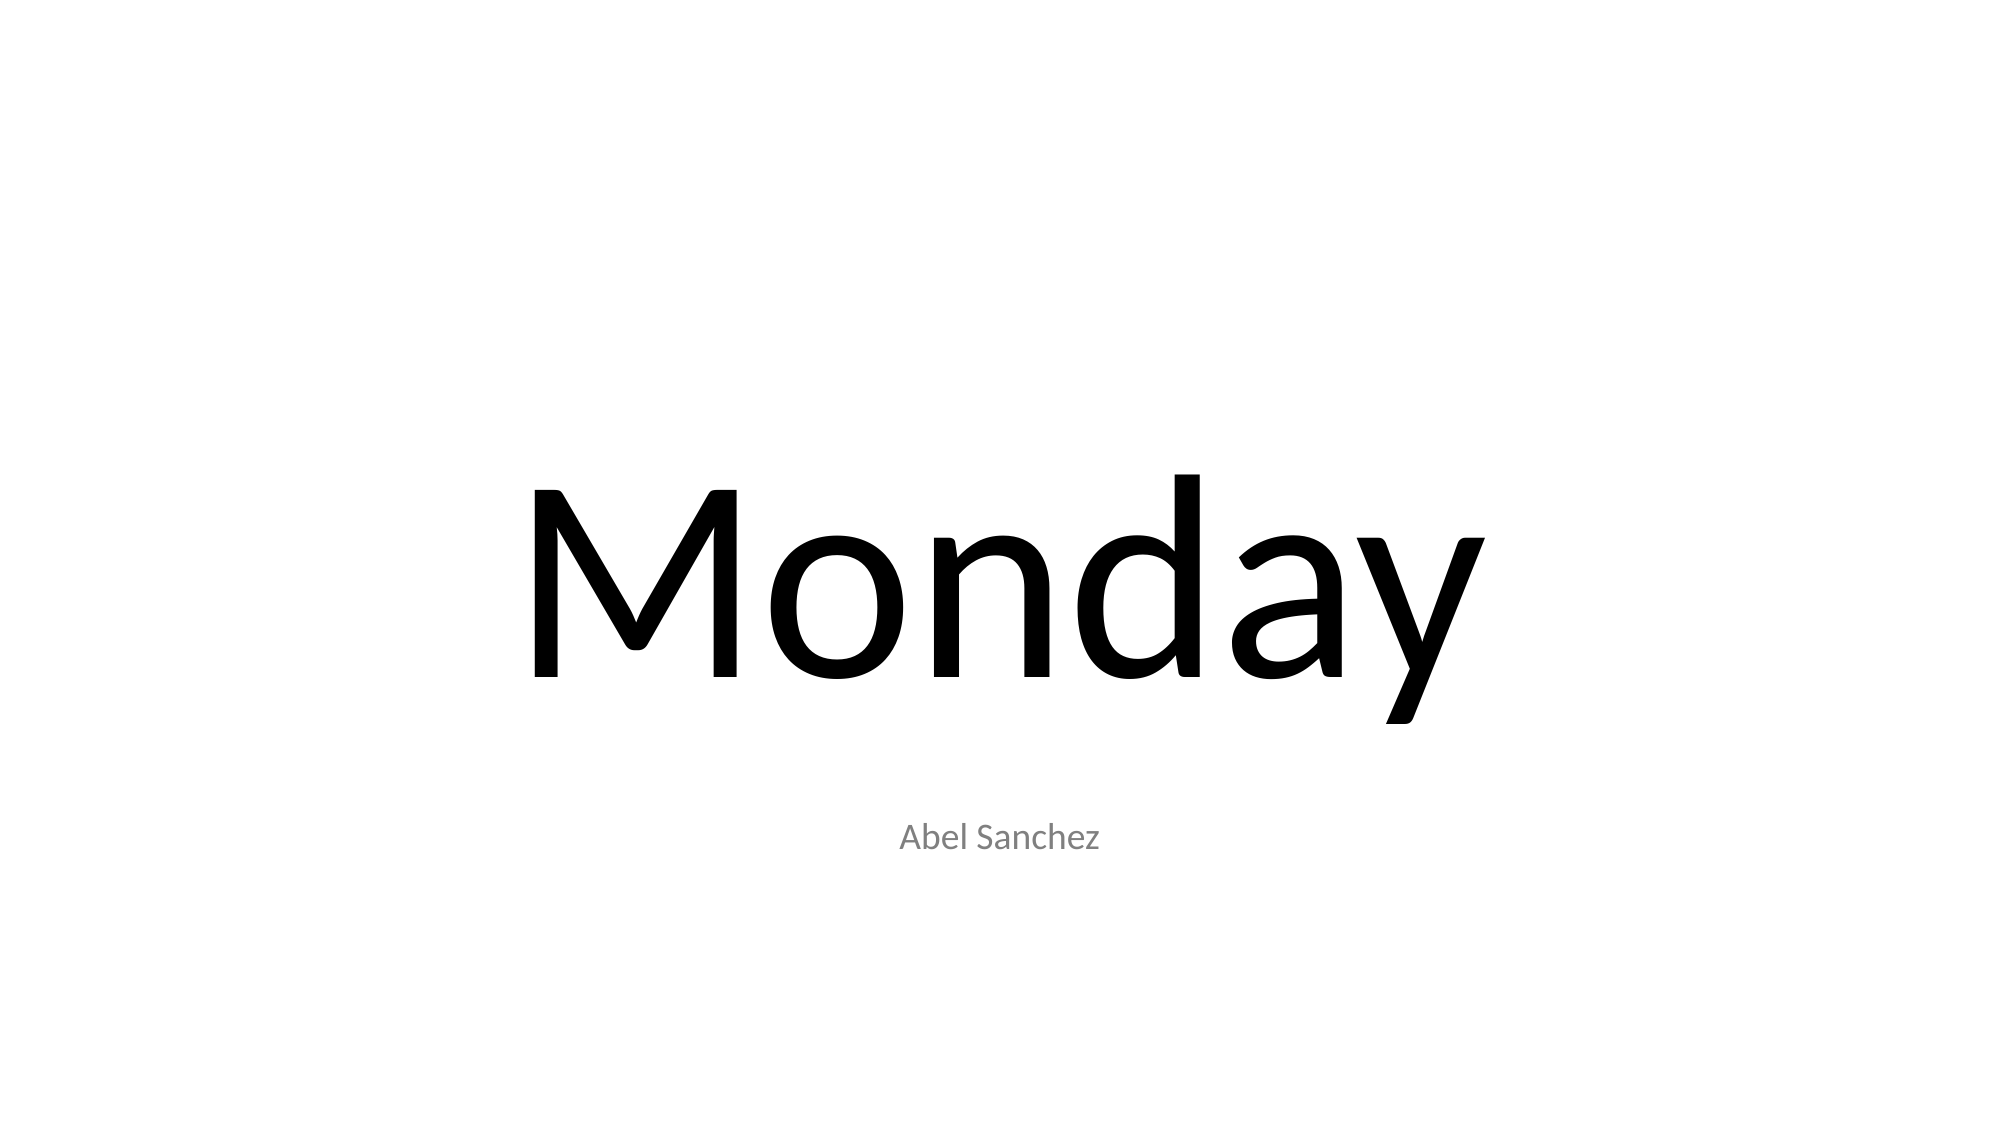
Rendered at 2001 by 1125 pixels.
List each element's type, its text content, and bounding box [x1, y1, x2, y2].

text_box Monday [497, 378, 1503, 743]
text_box Abel Sanchez [884, 805, 1116, 865]
